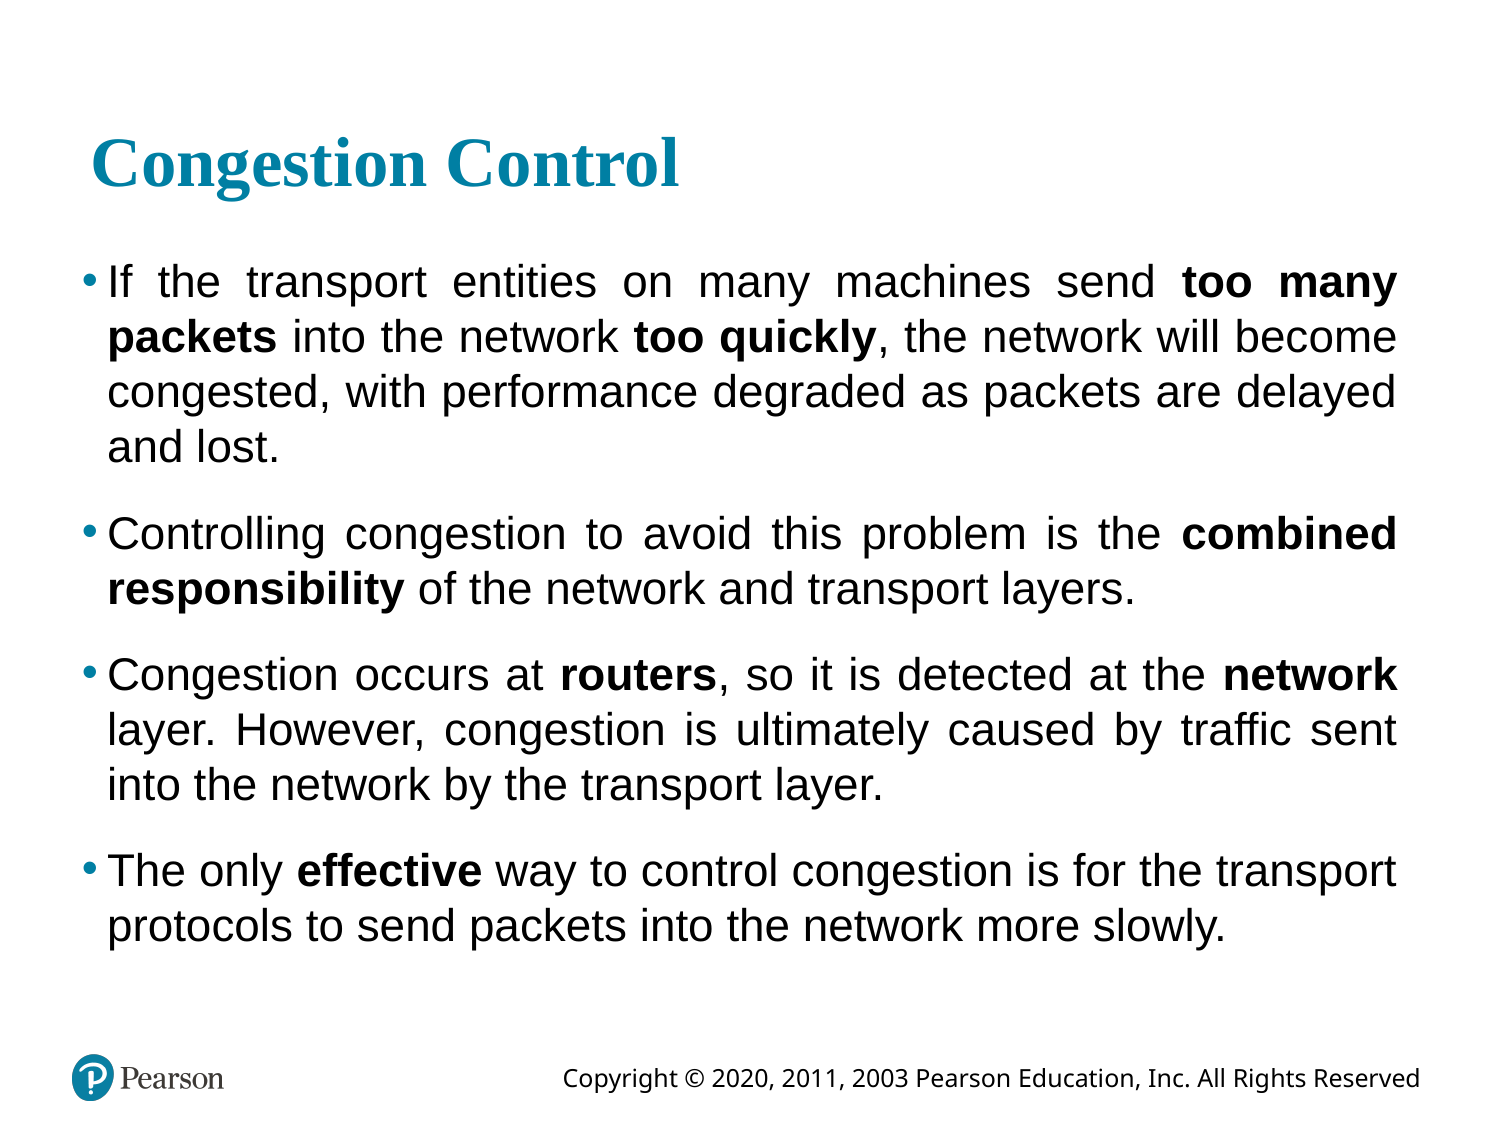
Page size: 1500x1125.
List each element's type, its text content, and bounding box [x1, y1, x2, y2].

title Congestion Control [75, 35, 1425, 216]
picture [80, 1063, 106, 1088]
picture [72, 1087, 83, 1101]
picture [98, 1054, 224, 1101]
list If the transport entities on many machines send too many packets into the network too quickly, the network will become congested, with performance degraded as packets are delayed and lost. Controlling congestion to avoid this problem is the combined responsibility of the network and transport layers. Congestion occurs at routers, so it is detected at the network layer. However, congestion is ultimately caused by traffic sent into the network by the transport layer. The only effective way to control congestion is for the transport protocols to send packets into the network more slowly. [50, 237, 1413, 980]
picture [72, 1054, 88, 1070]
